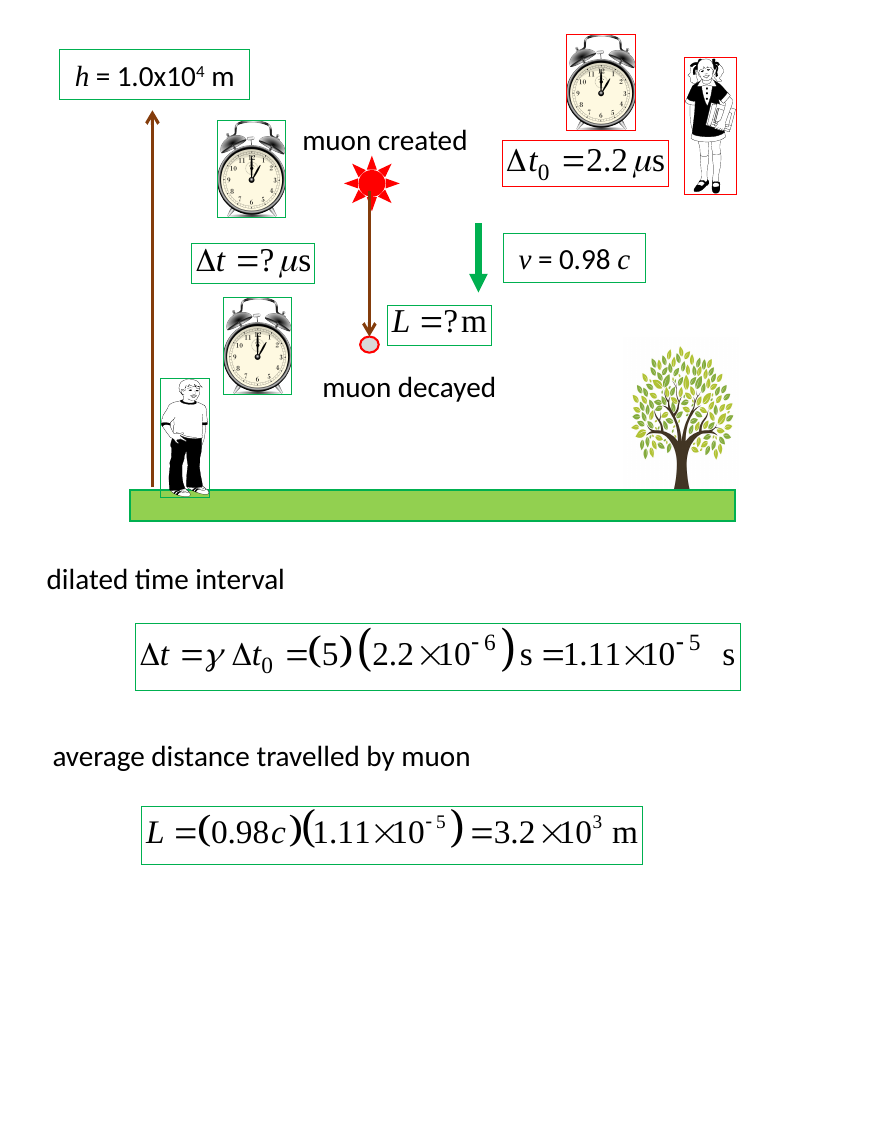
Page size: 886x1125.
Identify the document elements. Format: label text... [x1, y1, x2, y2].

picture [217, 120, 286, 218]
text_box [191, 243, 315, 284]
picture [566, 34, 636, 131]
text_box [387, 305, 492, 346]
picture [623, 337, 739, 494]
text_box [129, 489, 736, 522]
text_box h = 1.0x104 m [59, 49, 250, 100]
text_box dilated time interval [31, 552, 301, 603]
text_box muon created [287, 113, 483, 164]
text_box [141, 806, 643, 865]
text_box average distance travelled by muon [37, 730, 486, 780]
picture [159, 378, 210, 498]
picture [684, 57, 737, 195]
text_box muon decayed [307, 360, 512, 411]
text_box [359, 335, 380, 354]
text_box [344, 164, 400, 212]
text_box v = 0.98 c [503, 233, 646, 283]
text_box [135, 623, 741, 691]
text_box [502, 140, 669, 187]
picture [223, 297, 292, 395]
